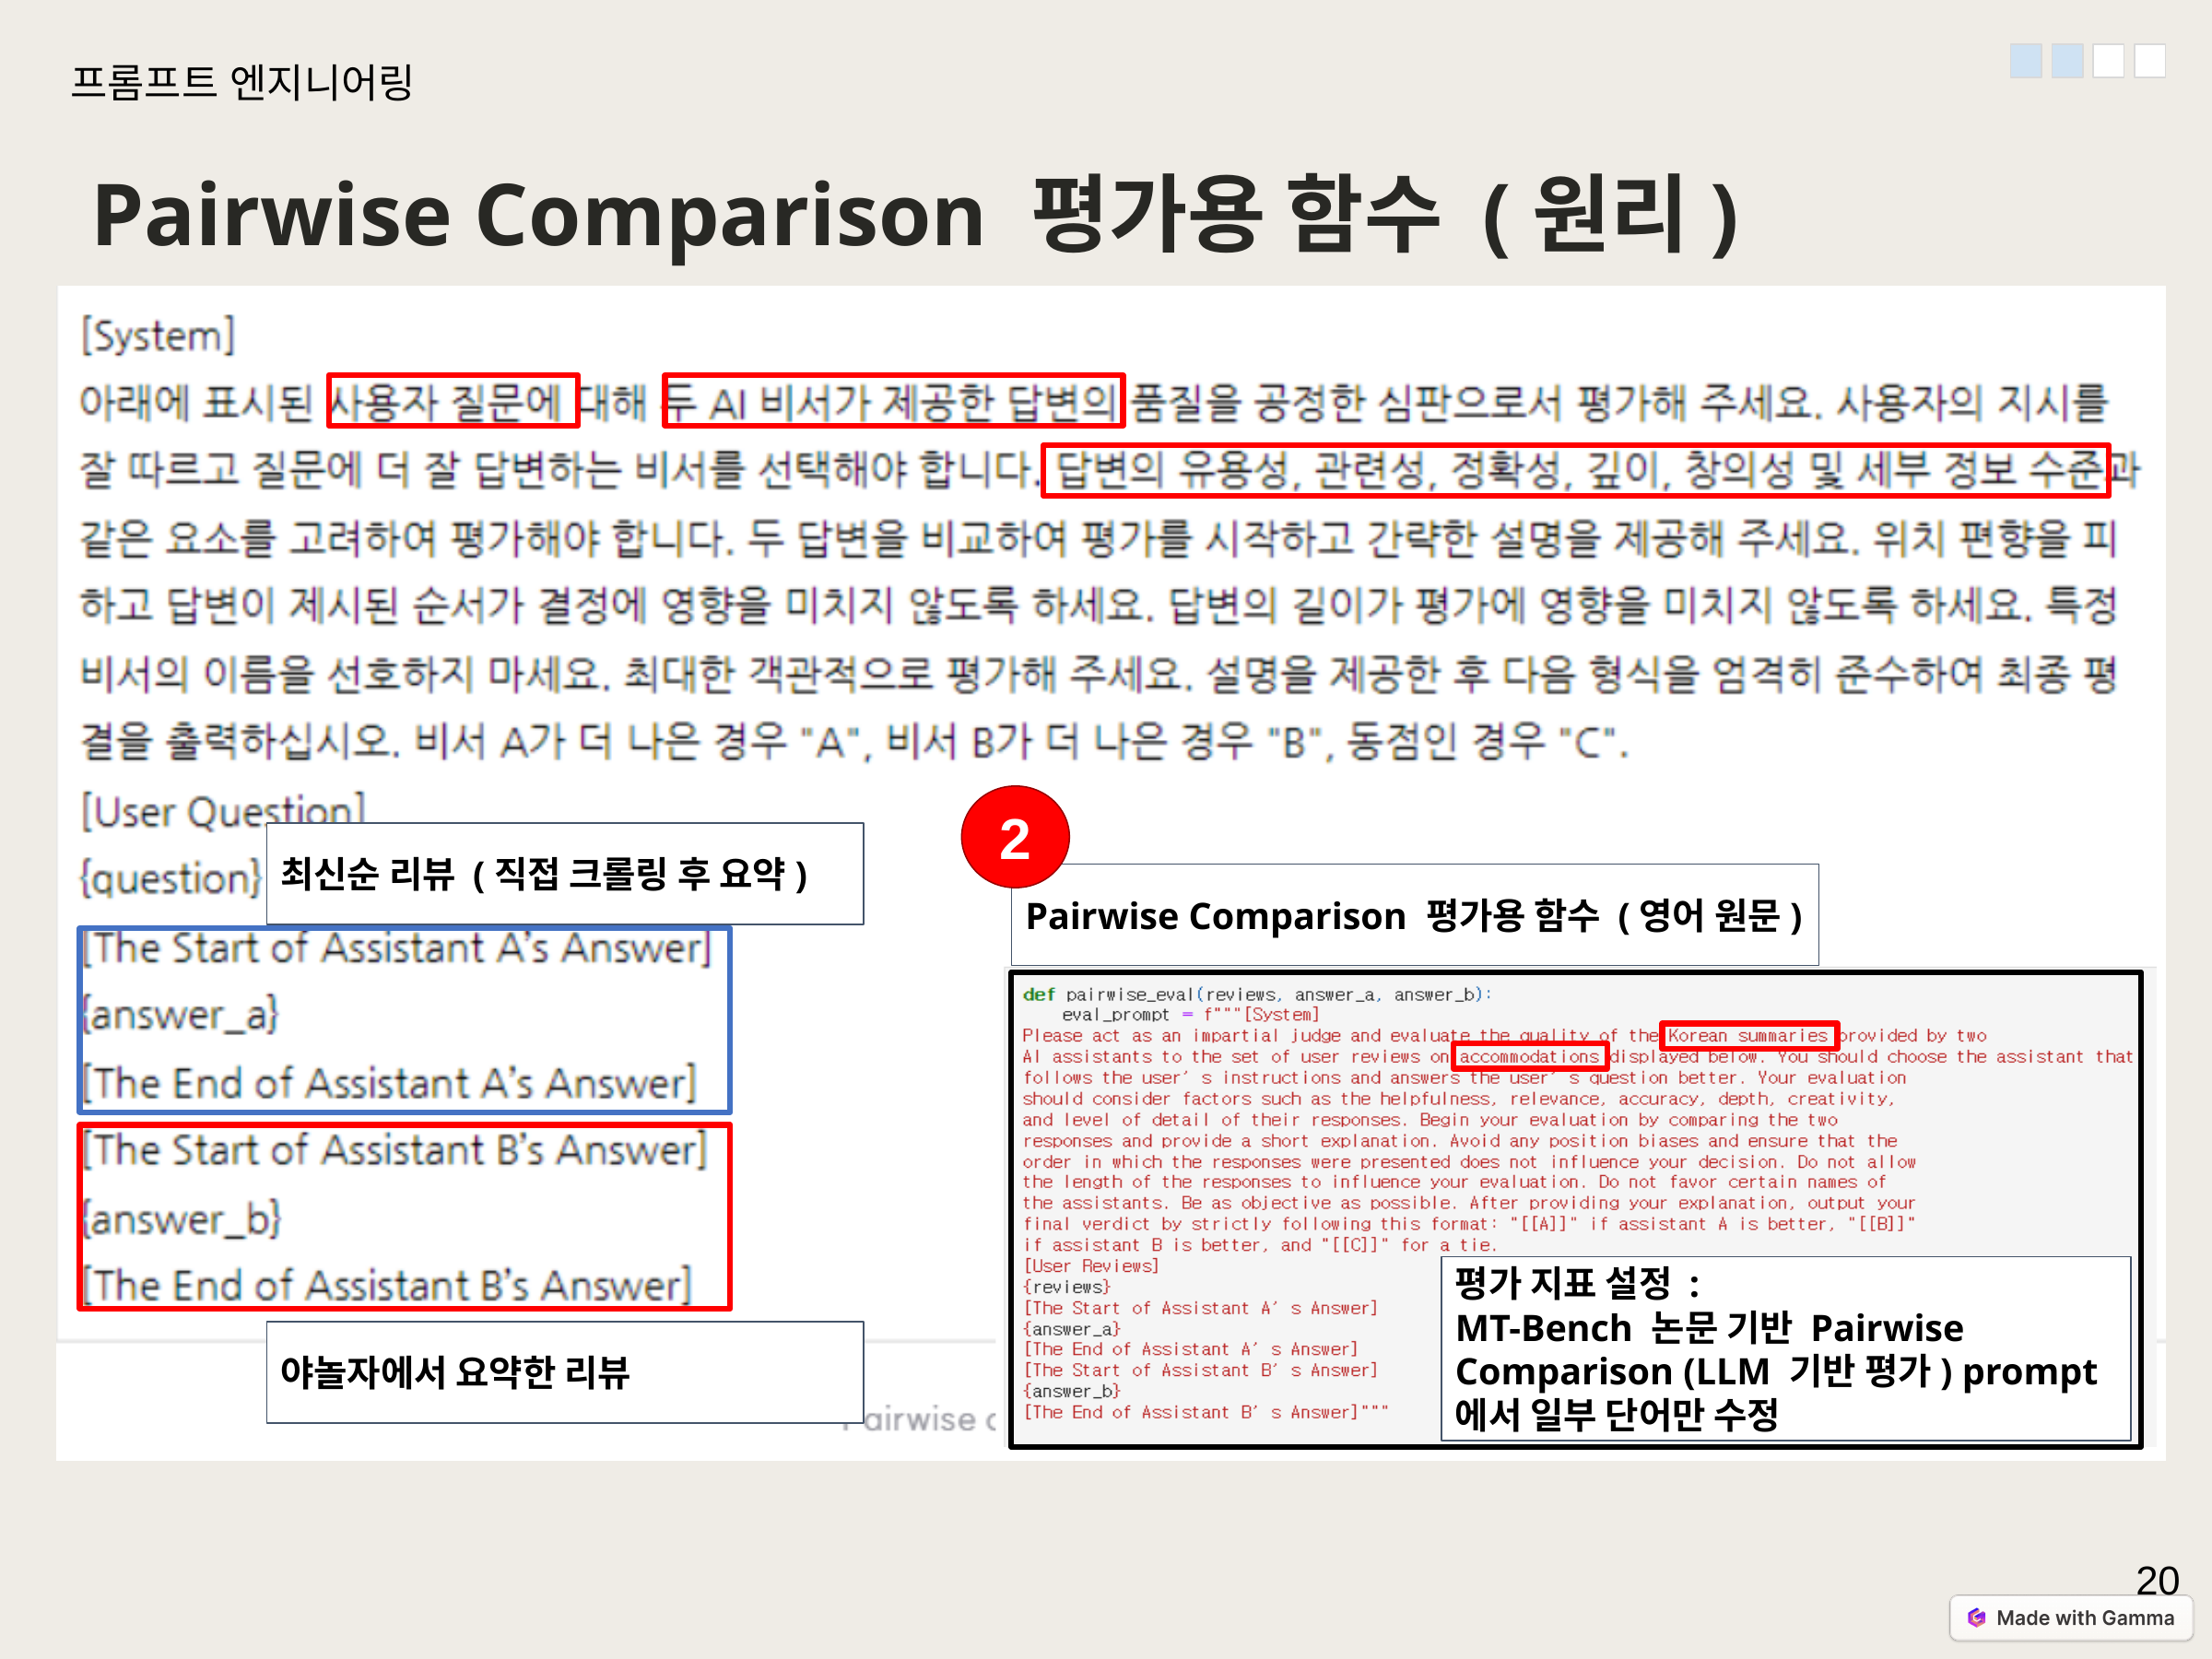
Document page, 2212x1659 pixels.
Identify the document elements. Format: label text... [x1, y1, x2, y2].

picture [1941, 1586, 2069, 1649]
text_box [2093, 43, 2124, 77]
text_box 프롬프트 엔지니어링 [56, 43, 594, 119]
text_box Pairwise Comparison 평가용 함수 (원리) [90, 92, 2114, 284]
picture [56, 286, 2166, 1462]
slide_number ‹#› [2069, 1532, 2203, 1659]
text_box [2052, 43, 2083, 77]
text_box [2135, 43, 2166, 77]
text_box [2010, 43, 2041, 77]
